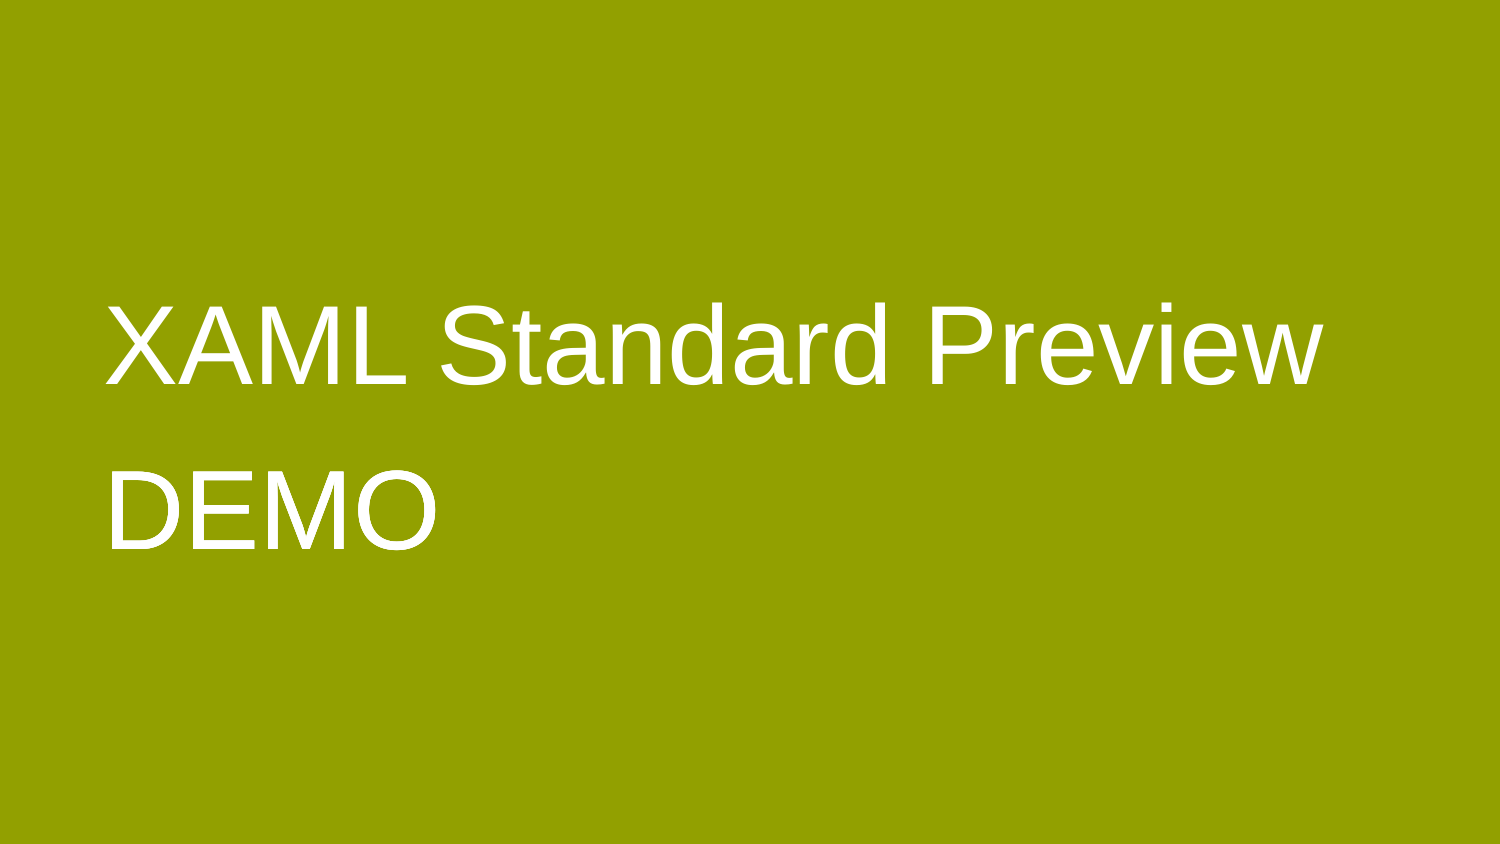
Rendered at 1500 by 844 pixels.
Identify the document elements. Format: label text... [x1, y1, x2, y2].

title XAML Standard Preview [88, 90, 1412, 423]
